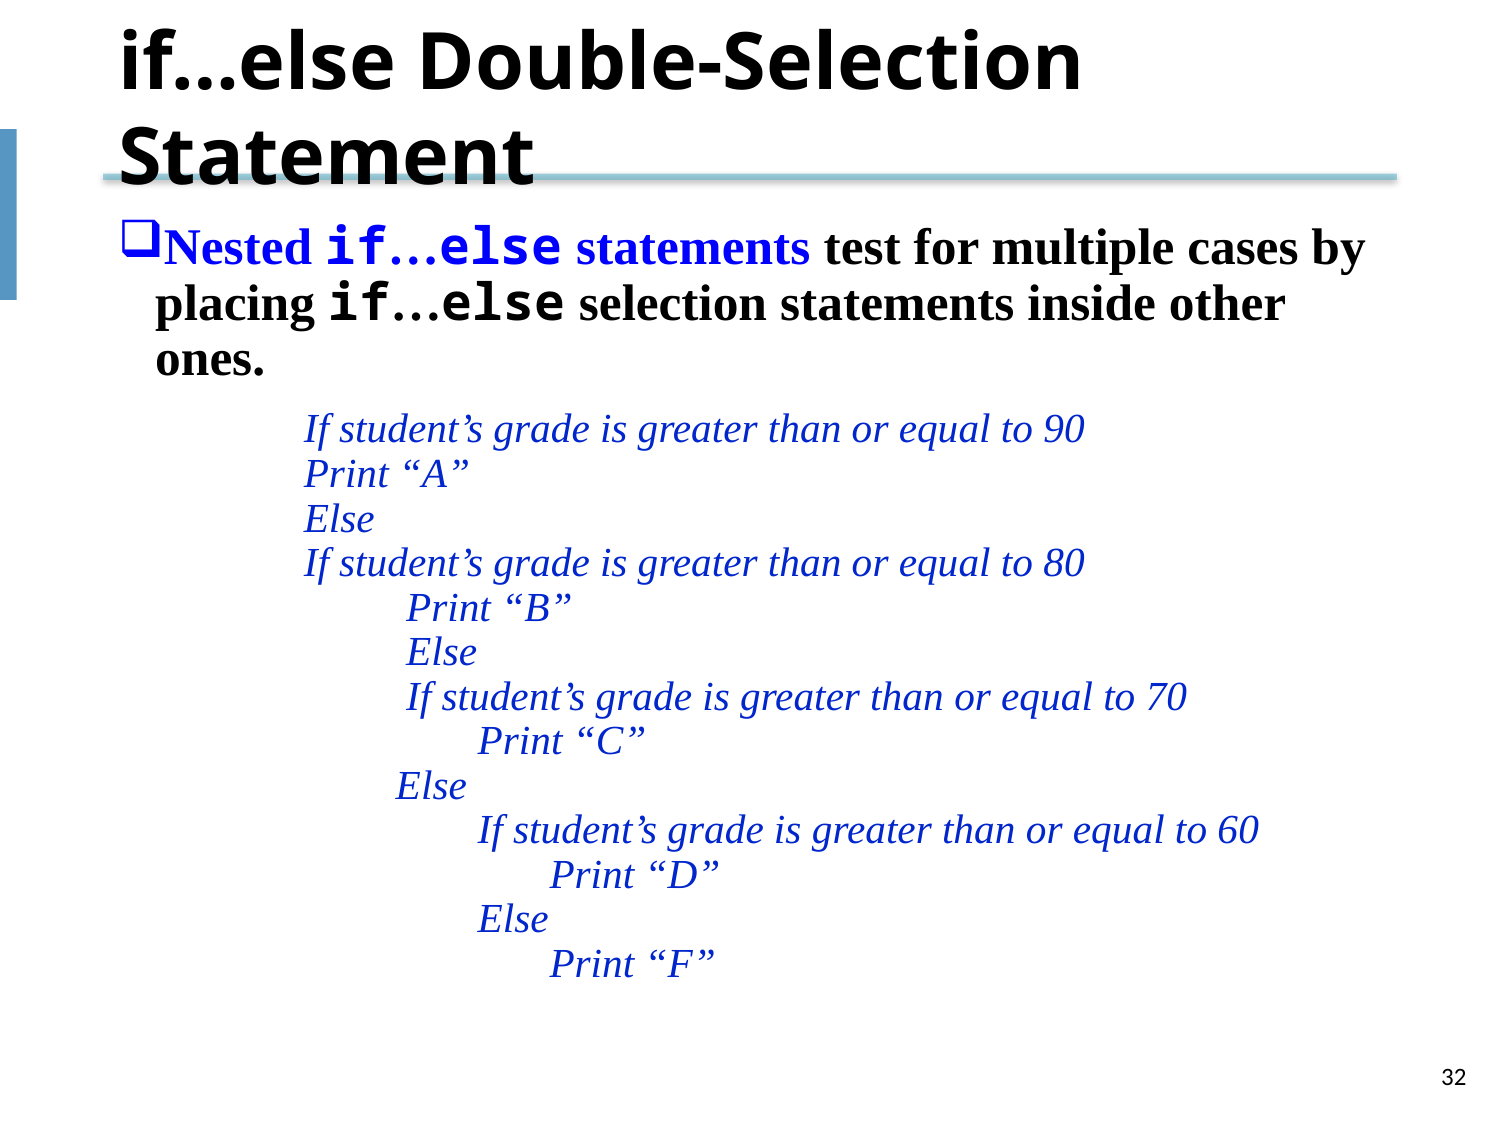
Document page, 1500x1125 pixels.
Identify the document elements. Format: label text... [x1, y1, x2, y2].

list Nested if…else statements test for multiple cases by placing if…else selection statements inside other ones. If student’s grade is greater than or equal to 90 Print “A” Else If student’s grade is greater than or equal to 80 Print “B” Else If student’s grade is greater than or equal to 70 Print “C” Else If student’s grade is greater than or equal to 60 Print “D” Else Print “F” [103, 212, 1397, 1035]
slide_number 32 [1131, 1045, 1482, 1106]
title if…else Double-Selection Statement [103, 25, 1397, 185]
